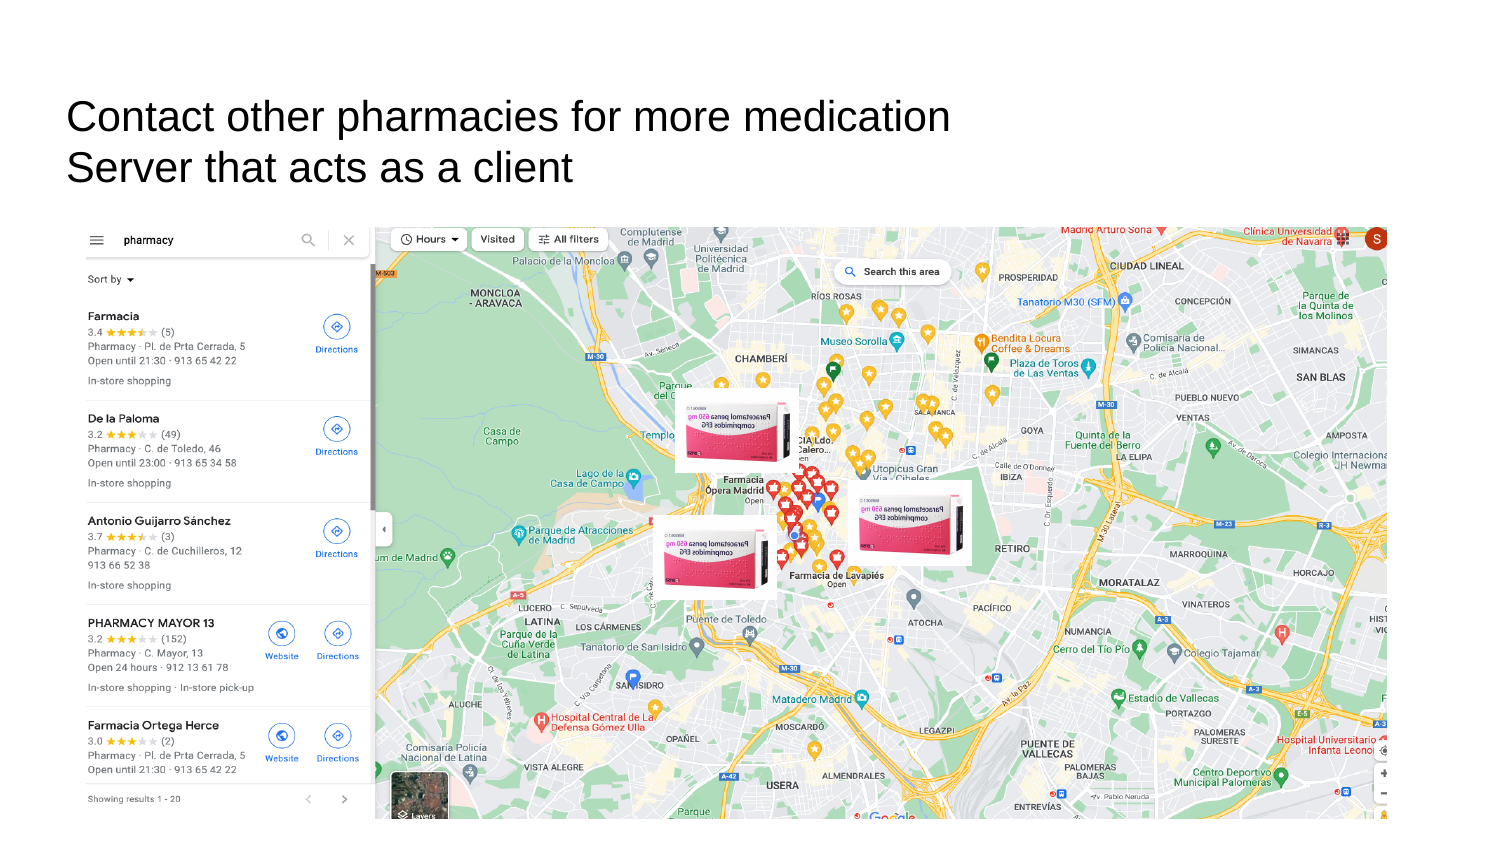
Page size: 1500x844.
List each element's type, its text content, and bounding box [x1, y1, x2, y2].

title Contact other pharmacies for more medication Server that acts as a client [51, 72, 1449, 207]
picture [86, 226, 1387, 820]
